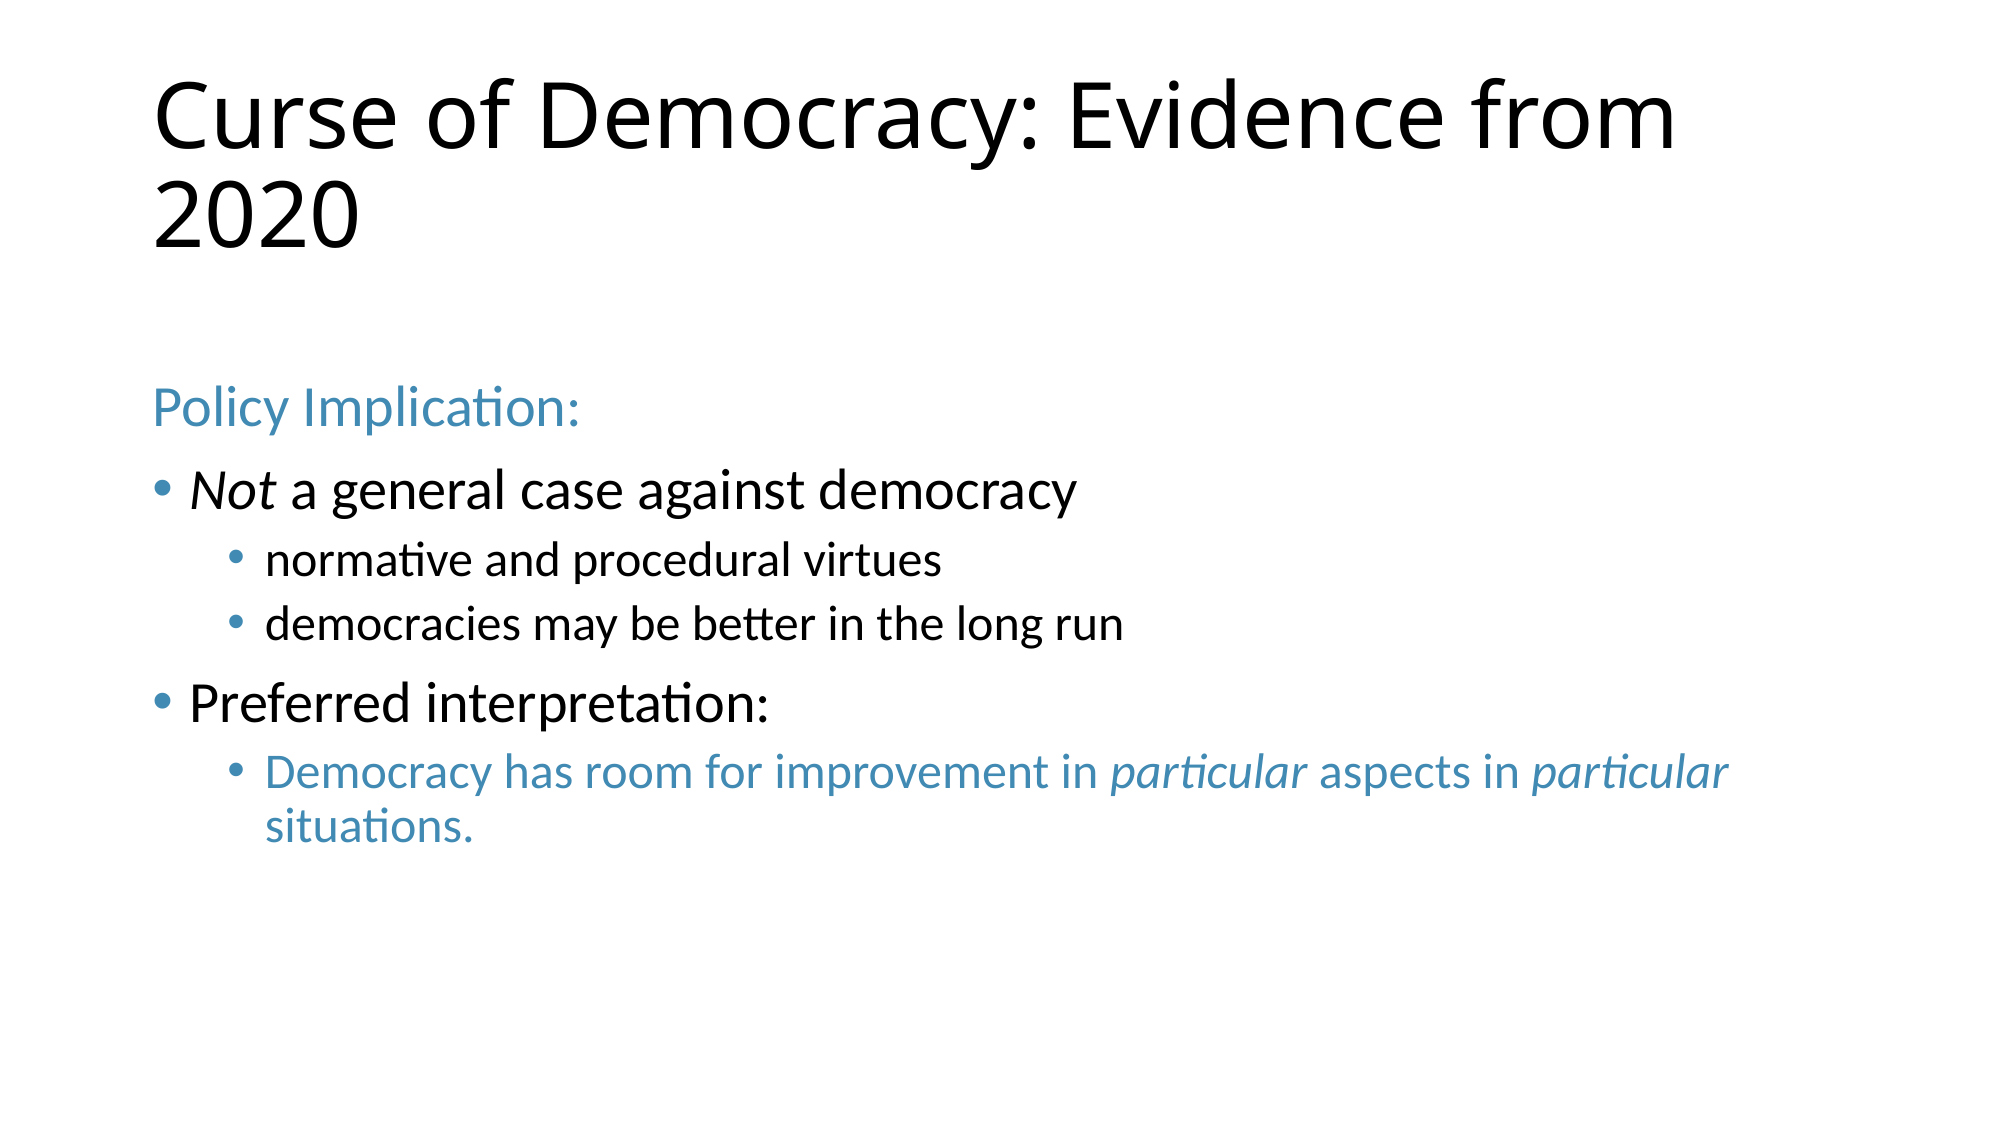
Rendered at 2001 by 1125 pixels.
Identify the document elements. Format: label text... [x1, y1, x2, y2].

title Curse of Democracy: Evidence from 2020 [137, 59, 1863, 278]
list Policy Implication: Not a general case against democracy normative and procedural virtues democracies may be better in the long run Preferred interpretation: Democracy has room for improvement in particular aspects in particular situations. [137, 299, 1863, 1014]
